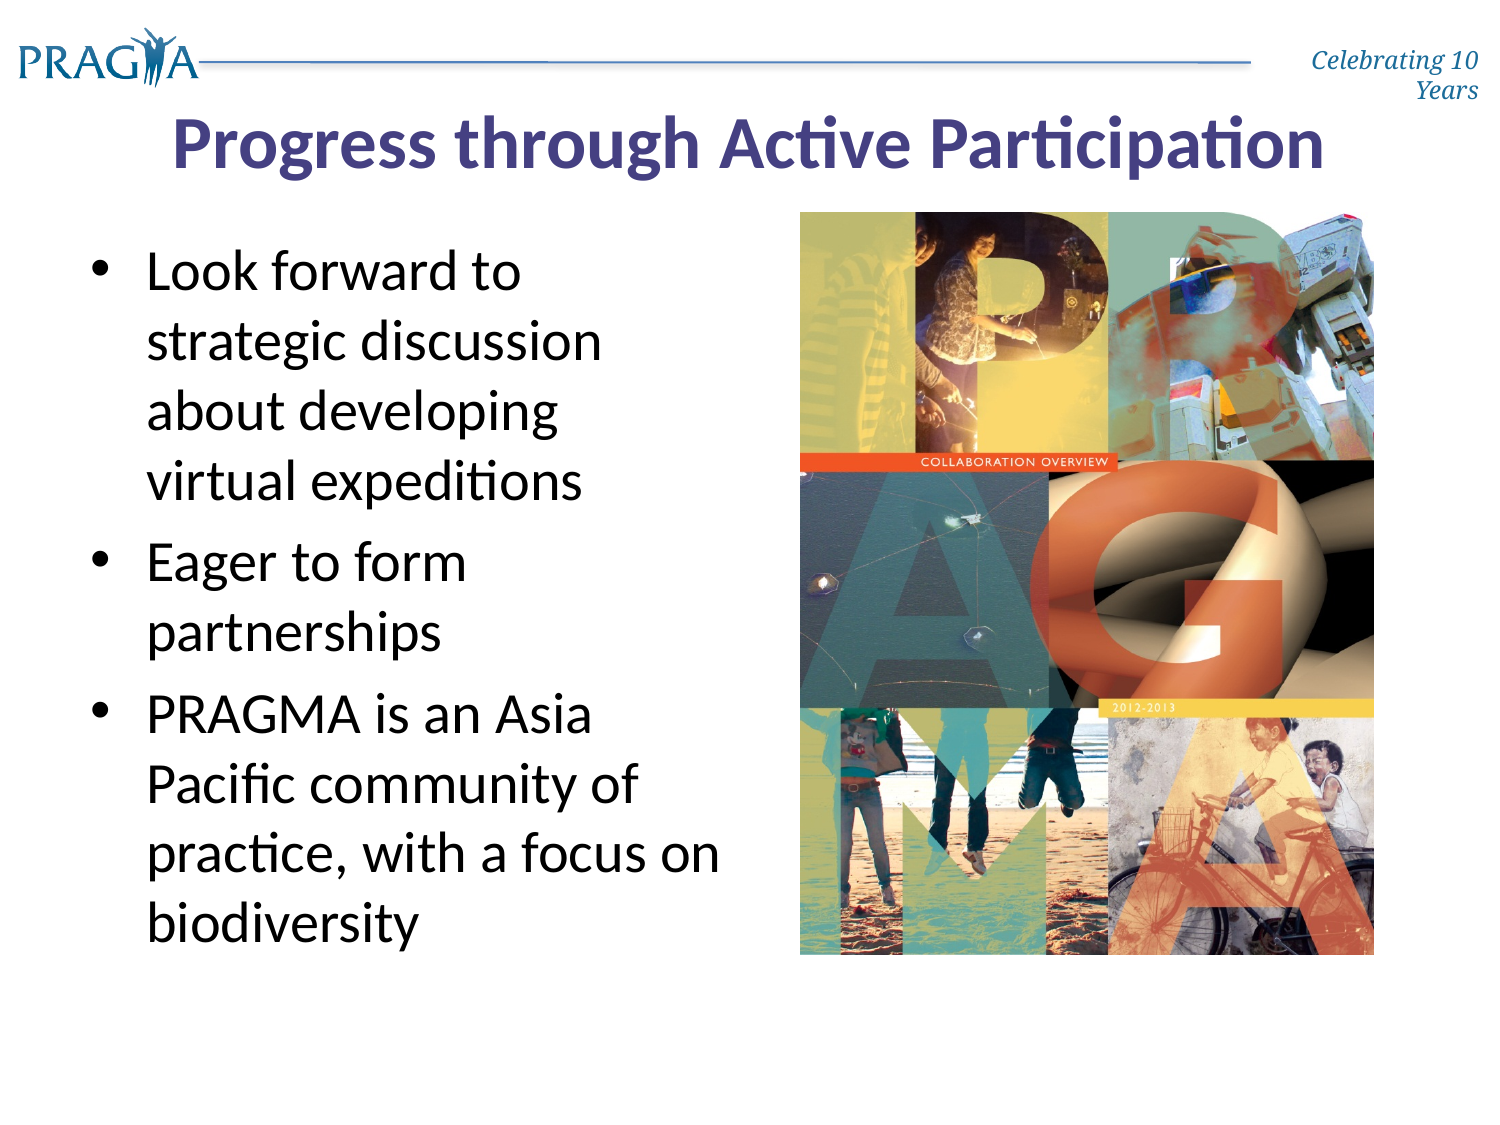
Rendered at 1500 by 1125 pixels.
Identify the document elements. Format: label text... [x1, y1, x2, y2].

picture [18, 27, 200, 88]
list Look forward to strategic discussion about developing virtual expeditions Eager to form partnerships PRAGMA is an Asia Pacific community of practice, with a focus on biodiversity [75, 224, 738, 968]
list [799, 212, 1374, 956]
title Progress through Active Participation [75, 45, 1425, 233]
